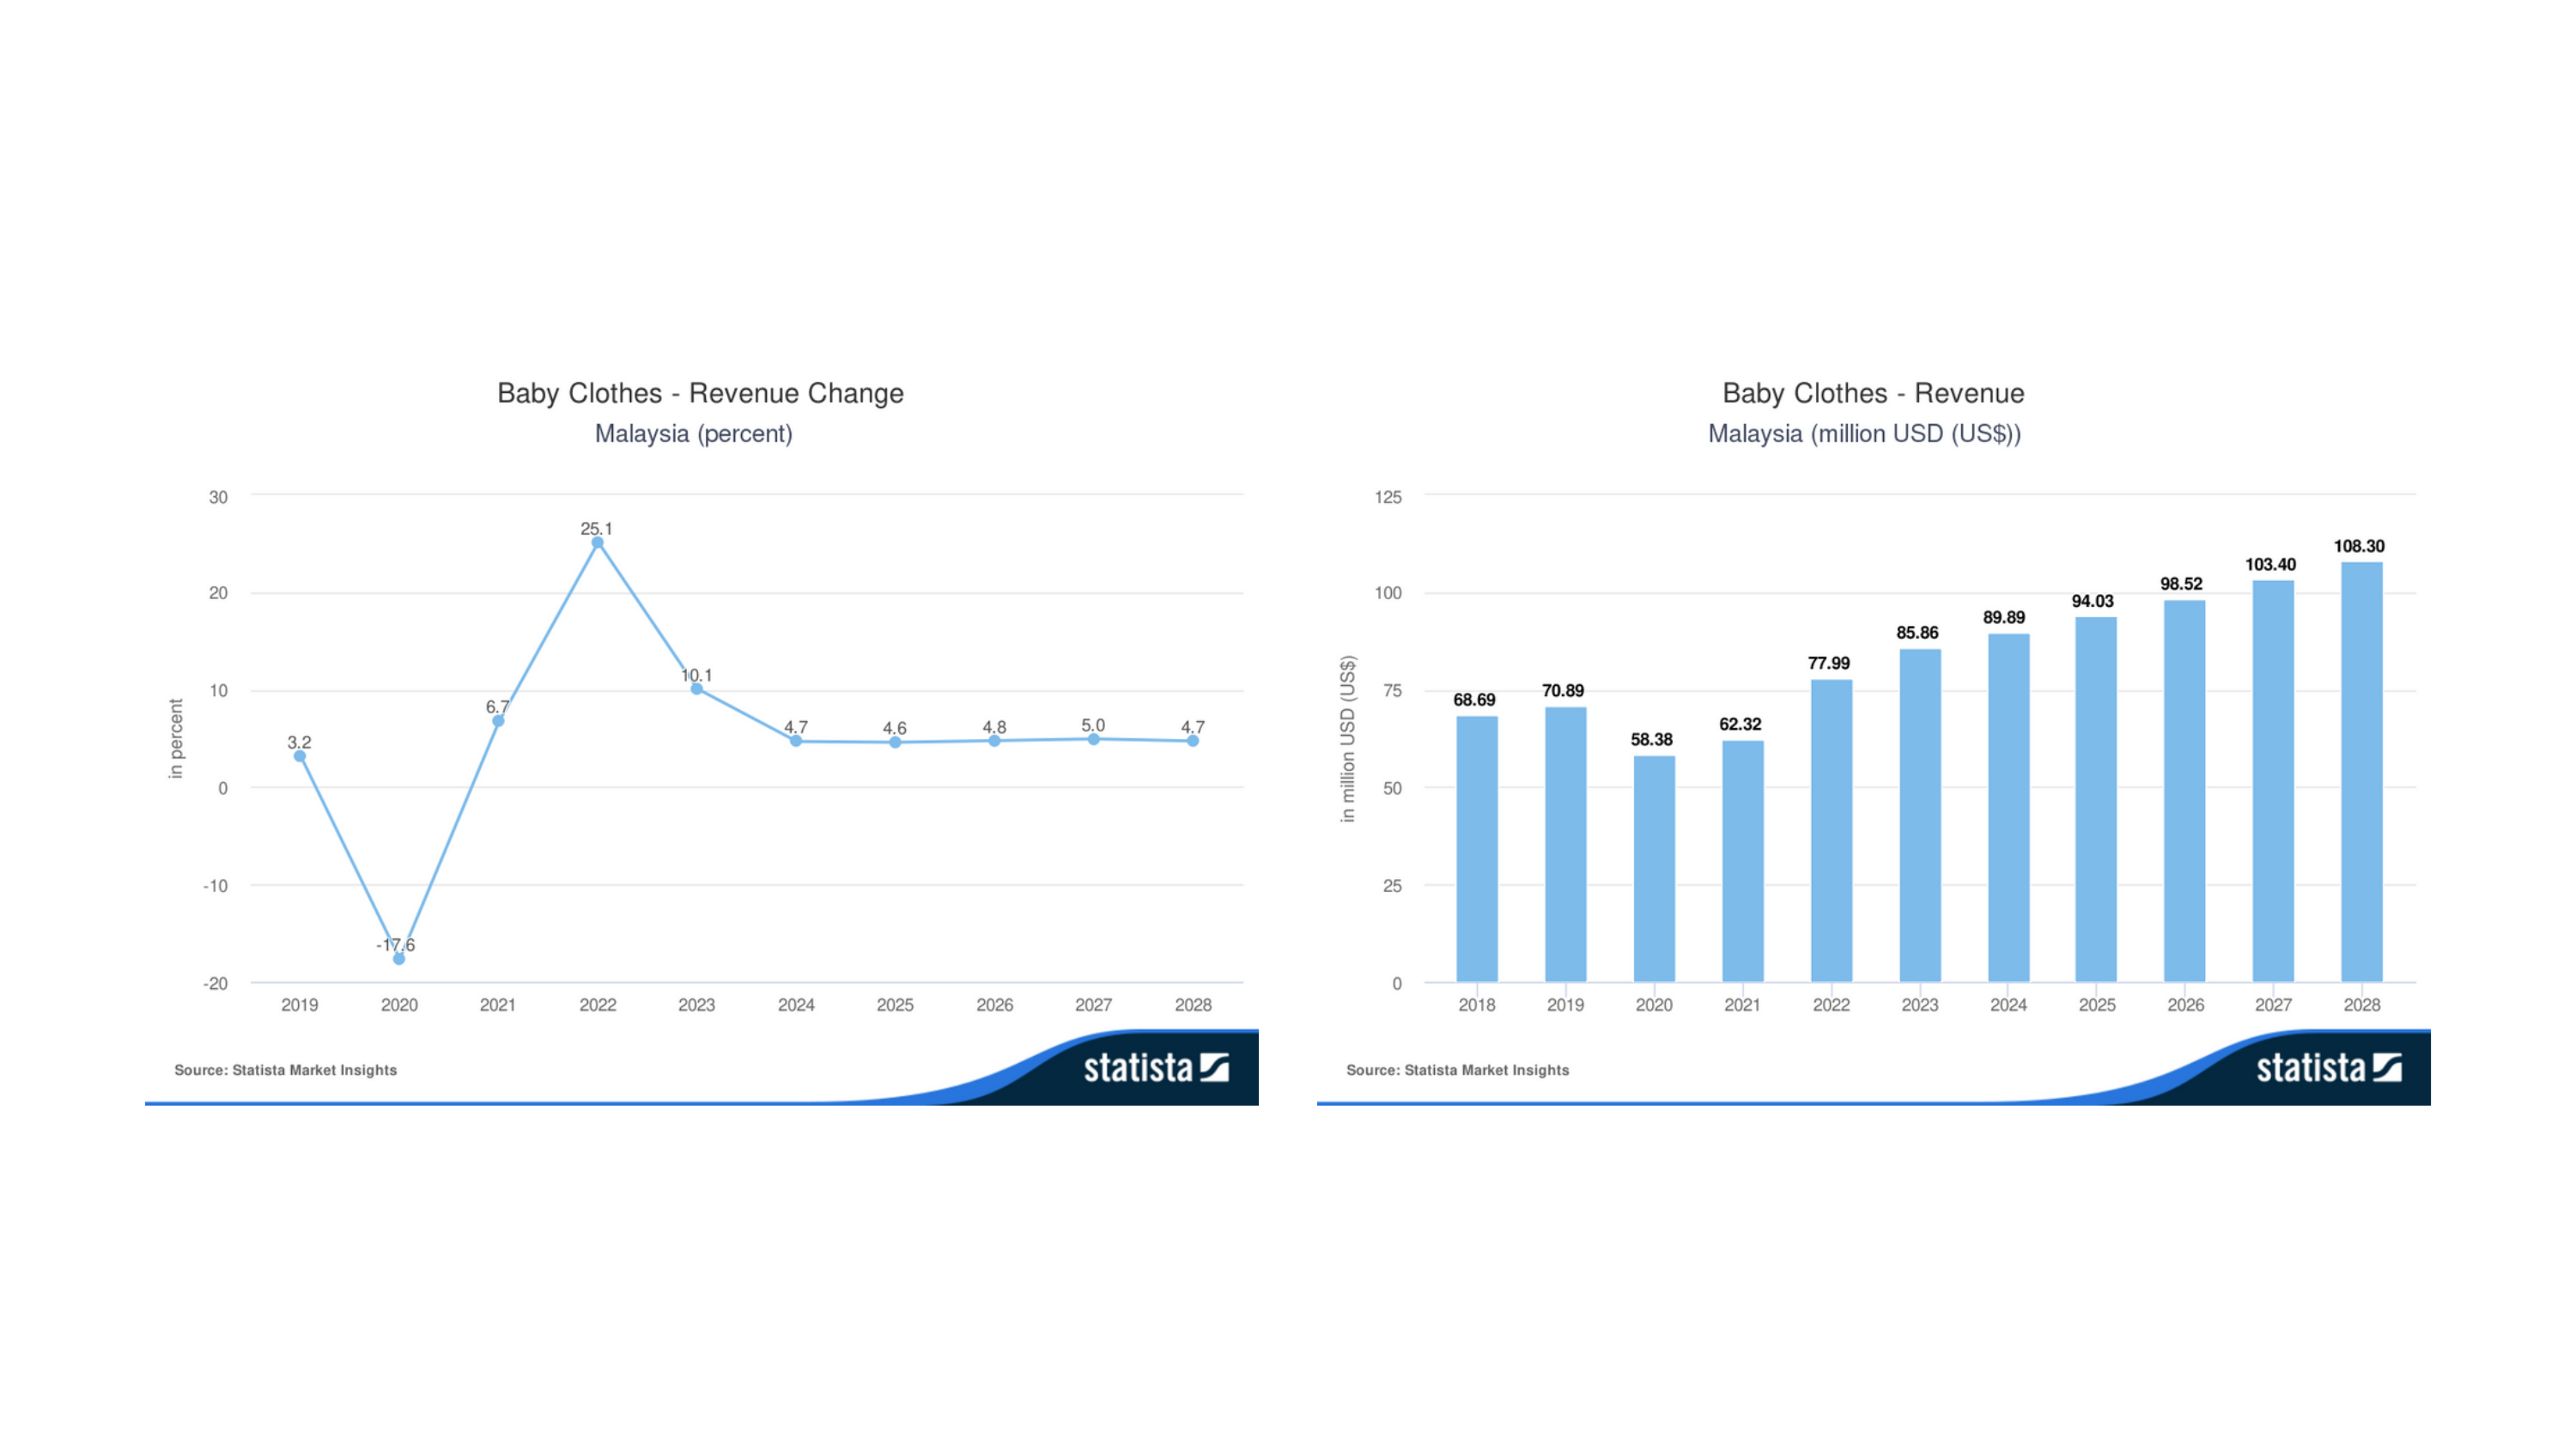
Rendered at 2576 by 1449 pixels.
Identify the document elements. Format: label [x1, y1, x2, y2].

text_box [144, 343, 1260, 1106]
text_box [1316, 343, 2432, 1106]
